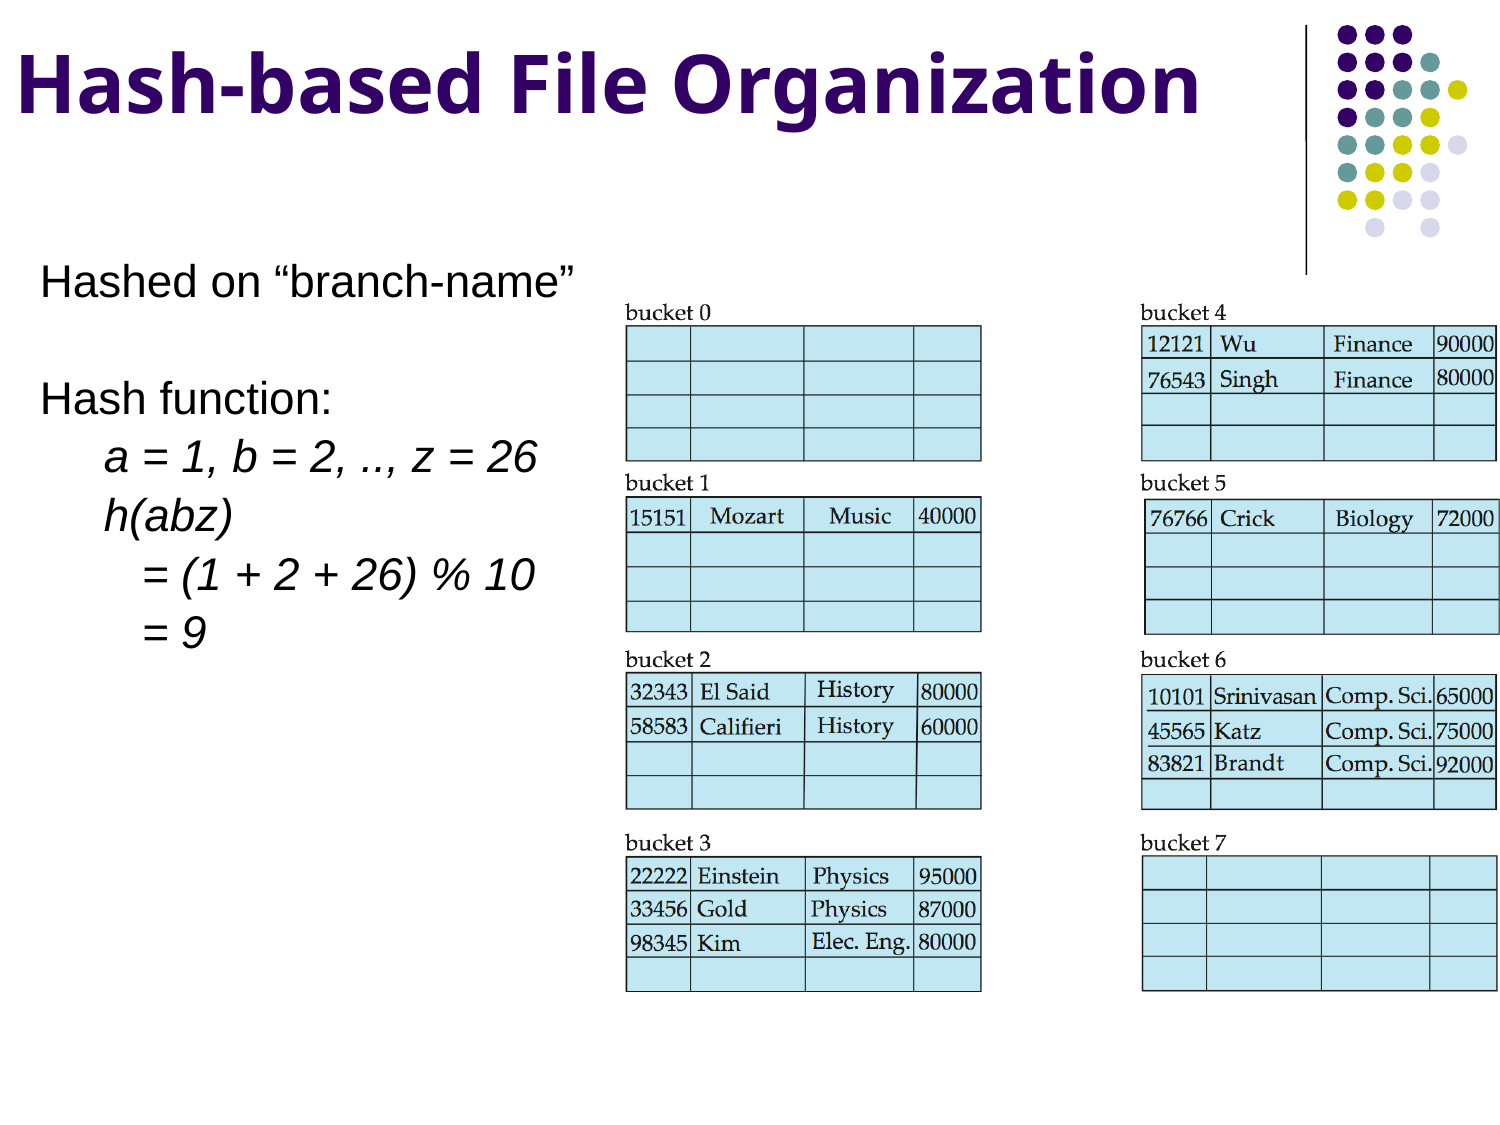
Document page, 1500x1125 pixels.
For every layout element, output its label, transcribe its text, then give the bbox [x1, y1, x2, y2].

list Hashed on “branch-name” Hash function: a = 1, b = 2, .., z = 26 h(abz) = (1 + 2 + 26) % 10 = 9 [24, 249, 613, 863]
text_box Hash-based File Organization [0, 24, 1238, 138]
picture [624, 299, 1500, 992]
